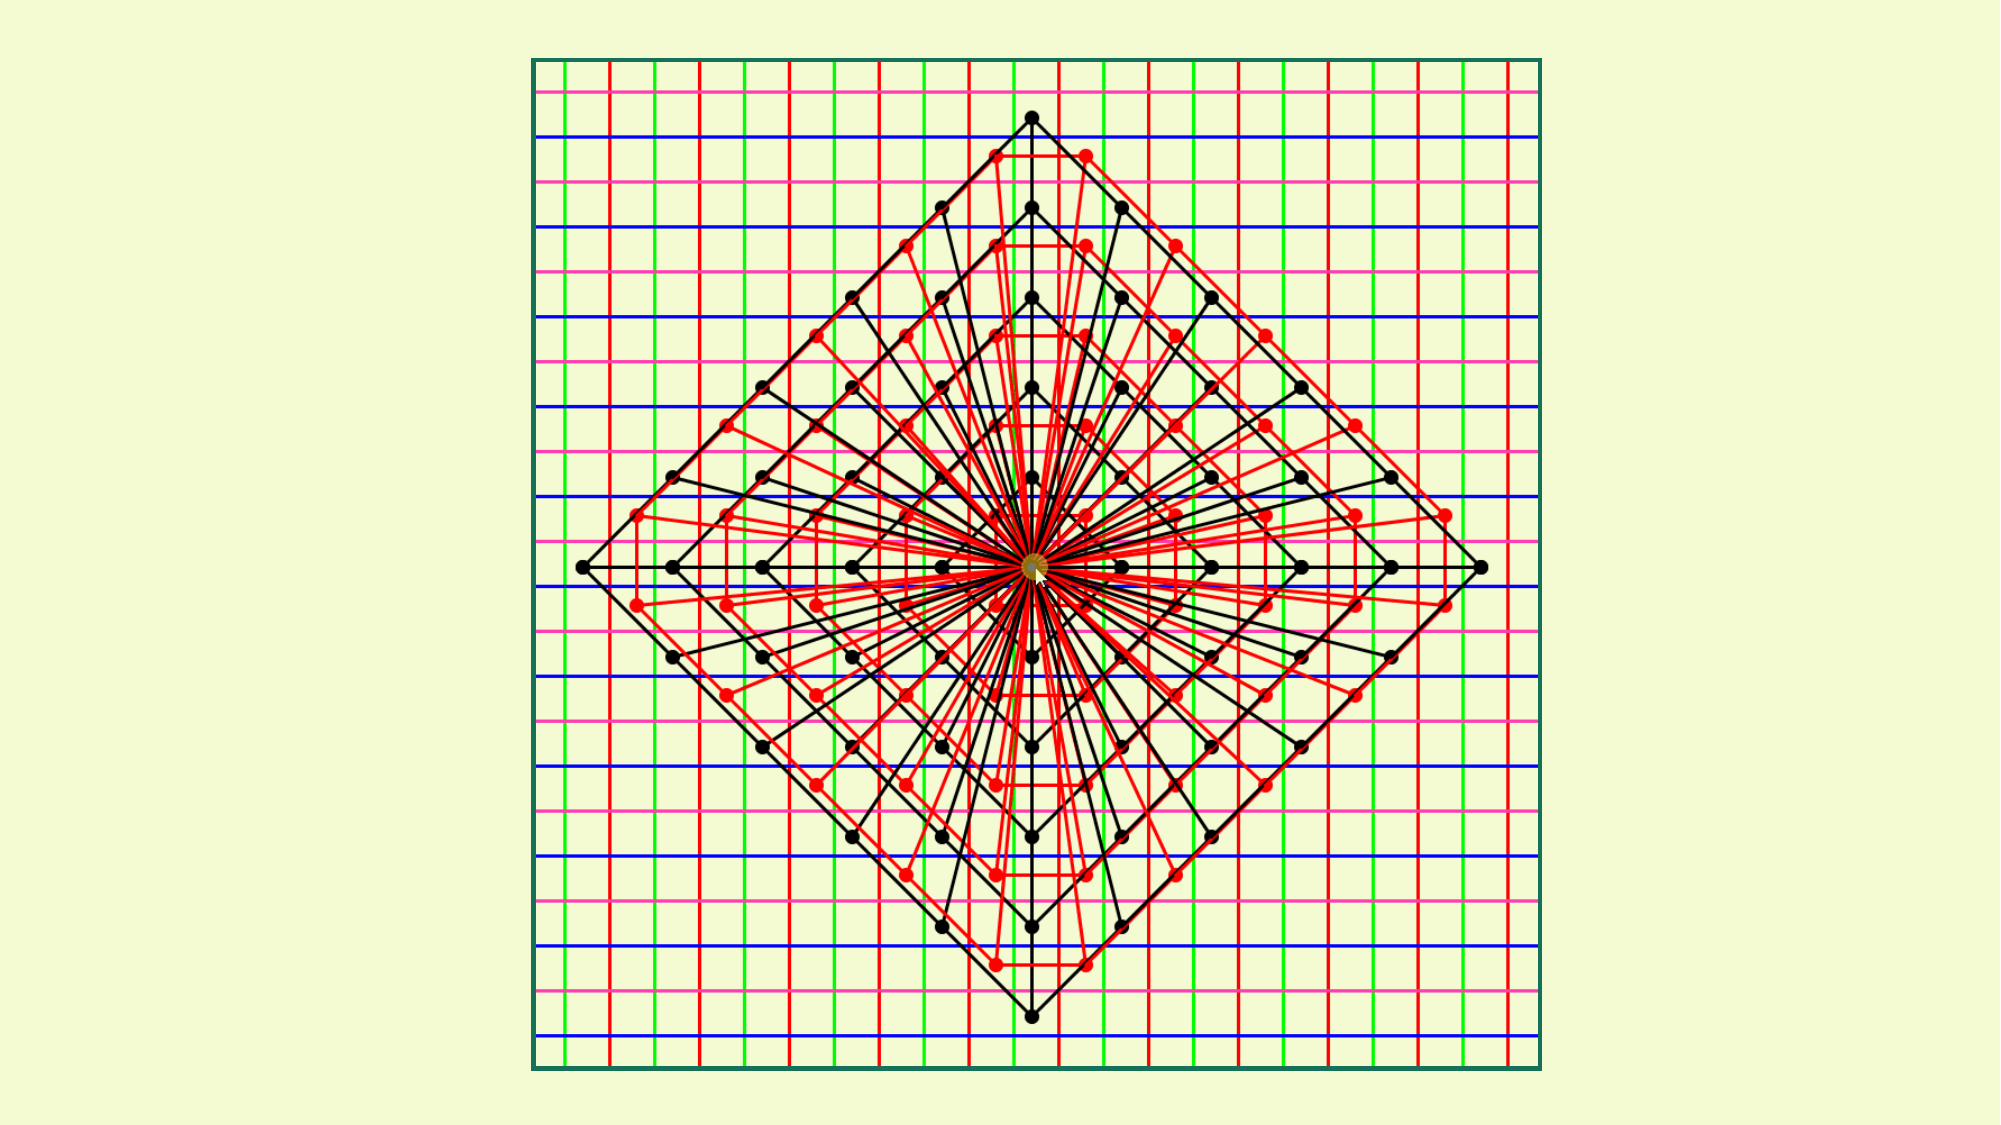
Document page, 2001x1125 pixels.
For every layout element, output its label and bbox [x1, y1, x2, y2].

list [533, 59, 1540, 1069]
